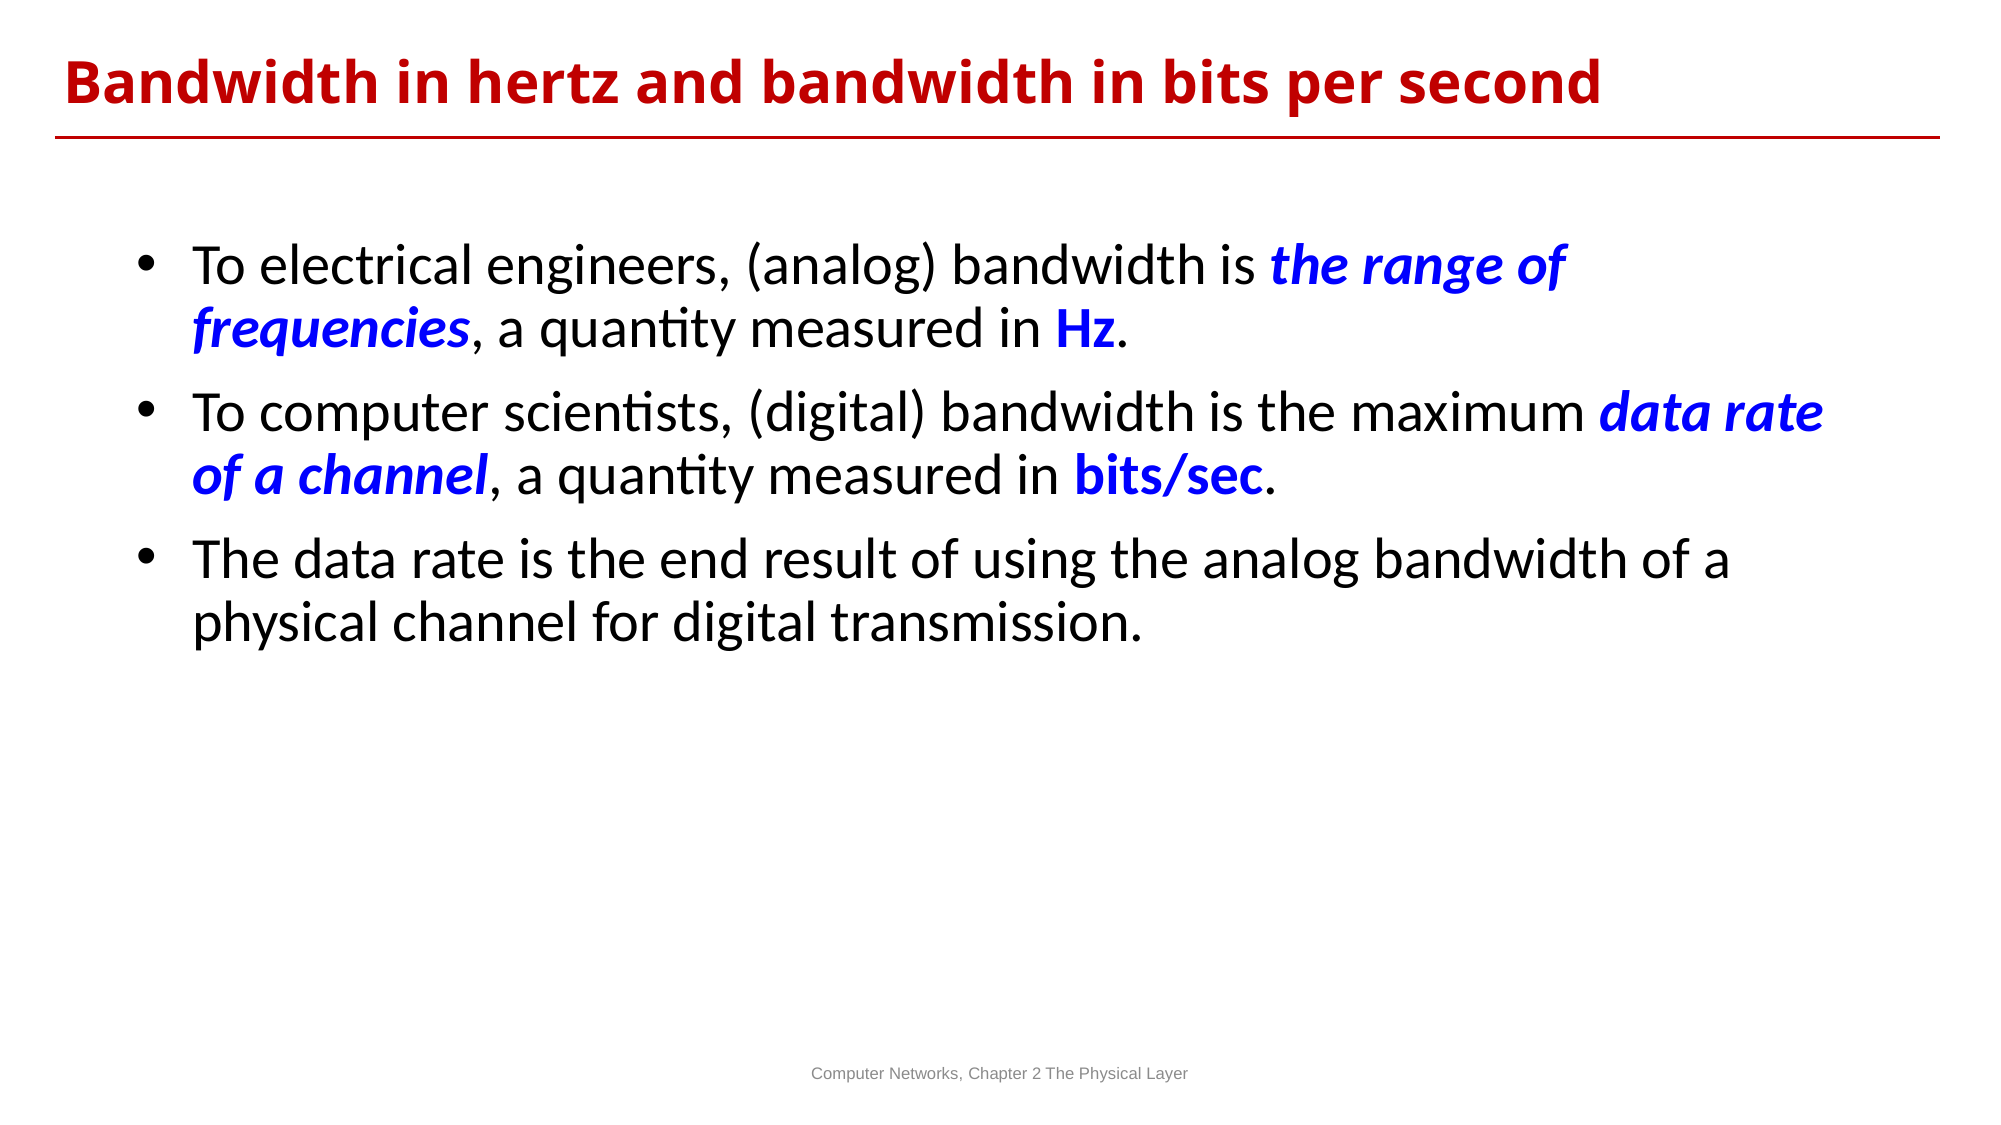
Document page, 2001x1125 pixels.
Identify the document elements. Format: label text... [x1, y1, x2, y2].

footer Computer Networks, Chapter 2 The Physical Layer [662, 1042, 1338, 1103]
list To electrical engineers, (analog) bandwidth is the range of frequencies, a quantity measured in Hz. To computer scientists, (digital) bandwidth is the maximum data rate of a channel, a quantity measured in bits/sec. The data rate is the end result of using the analog bandwidth of a physical channel for digital transmission. [121, 226, 1846, 941]
text_box Bandwidth in hertz and bandwidth in bits per second [48, 46, 1883, 125]
